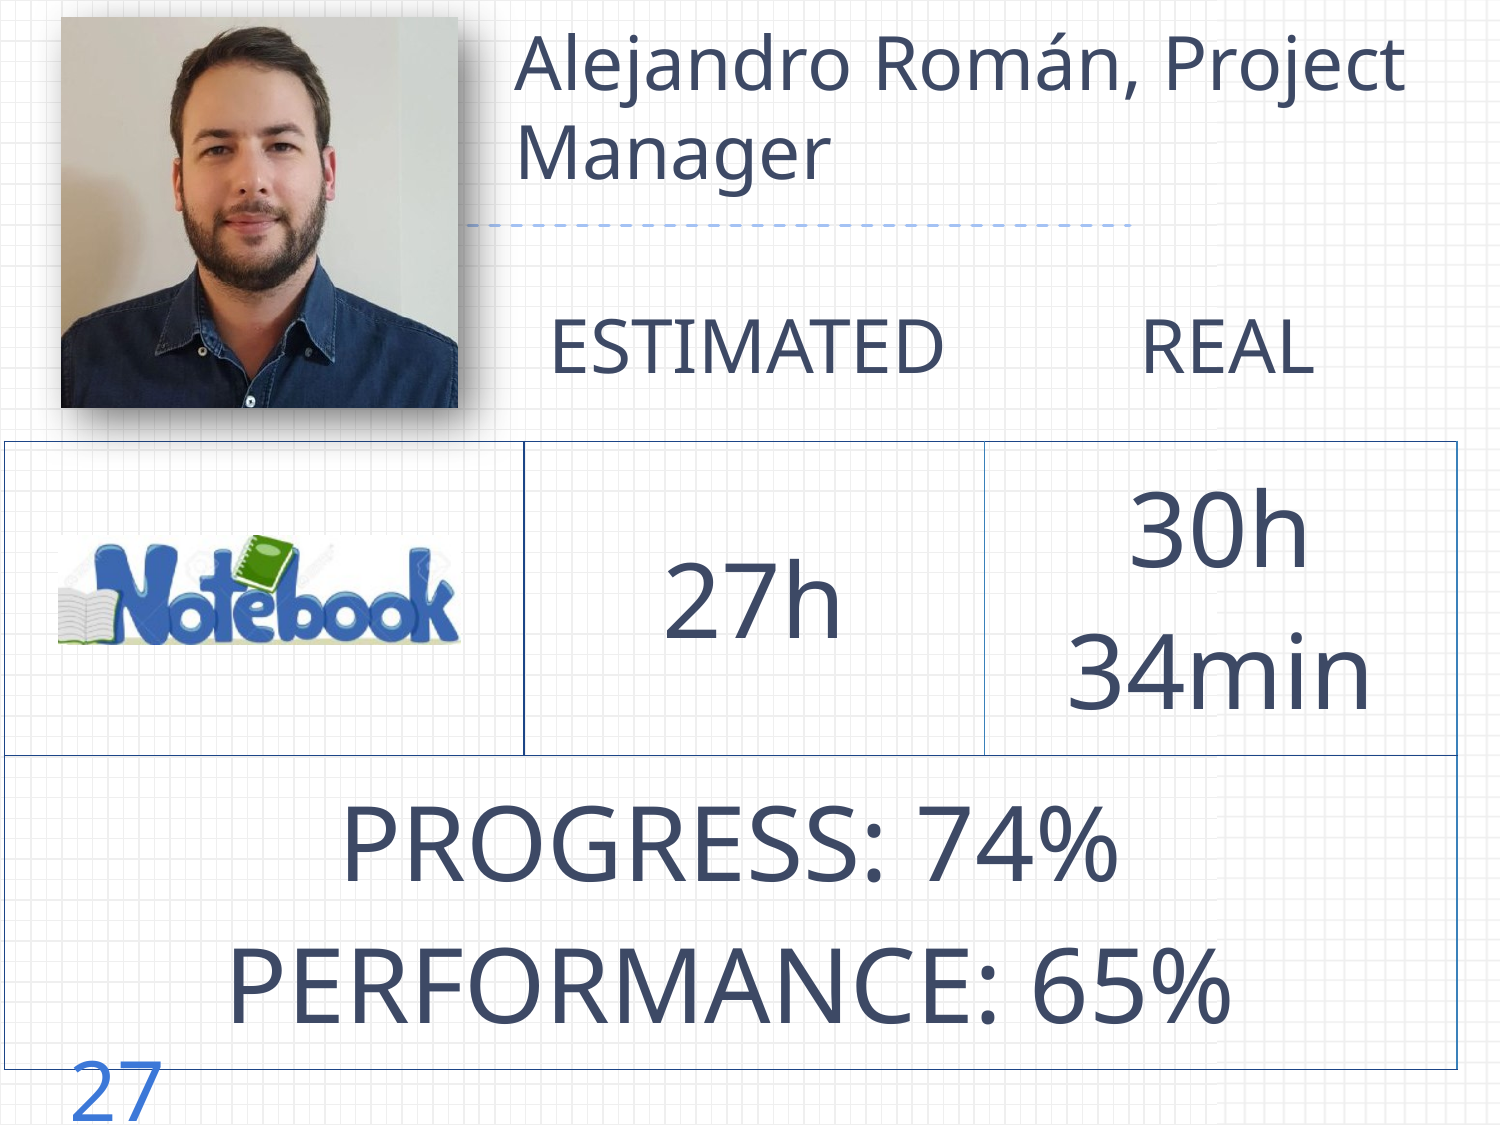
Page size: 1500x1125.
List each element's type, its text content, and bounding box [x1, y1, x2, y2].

table_header [5, 442, 523, 755]
text_box Alejandro Román, Project Manager [499, 0, 1215, 167]
text_box REAL [987, 283, 1212, 451]
picture [1217, 0, 1500, 1125]
text_box ESTIMATED [508, 283, 987, 451]
picture [58, 534, 462, 645]
table_header 27h [525, 451, 984, 755]
picture [61, 17, 458, 408]
table_header 30h 34min [985, 451, 1212, 755]
text_box 27 [54, 1024, 191, 1125]
table_cell PROGRESS: 74% PERFORMANCE: 65% [5, 756, 1212, 1069]
